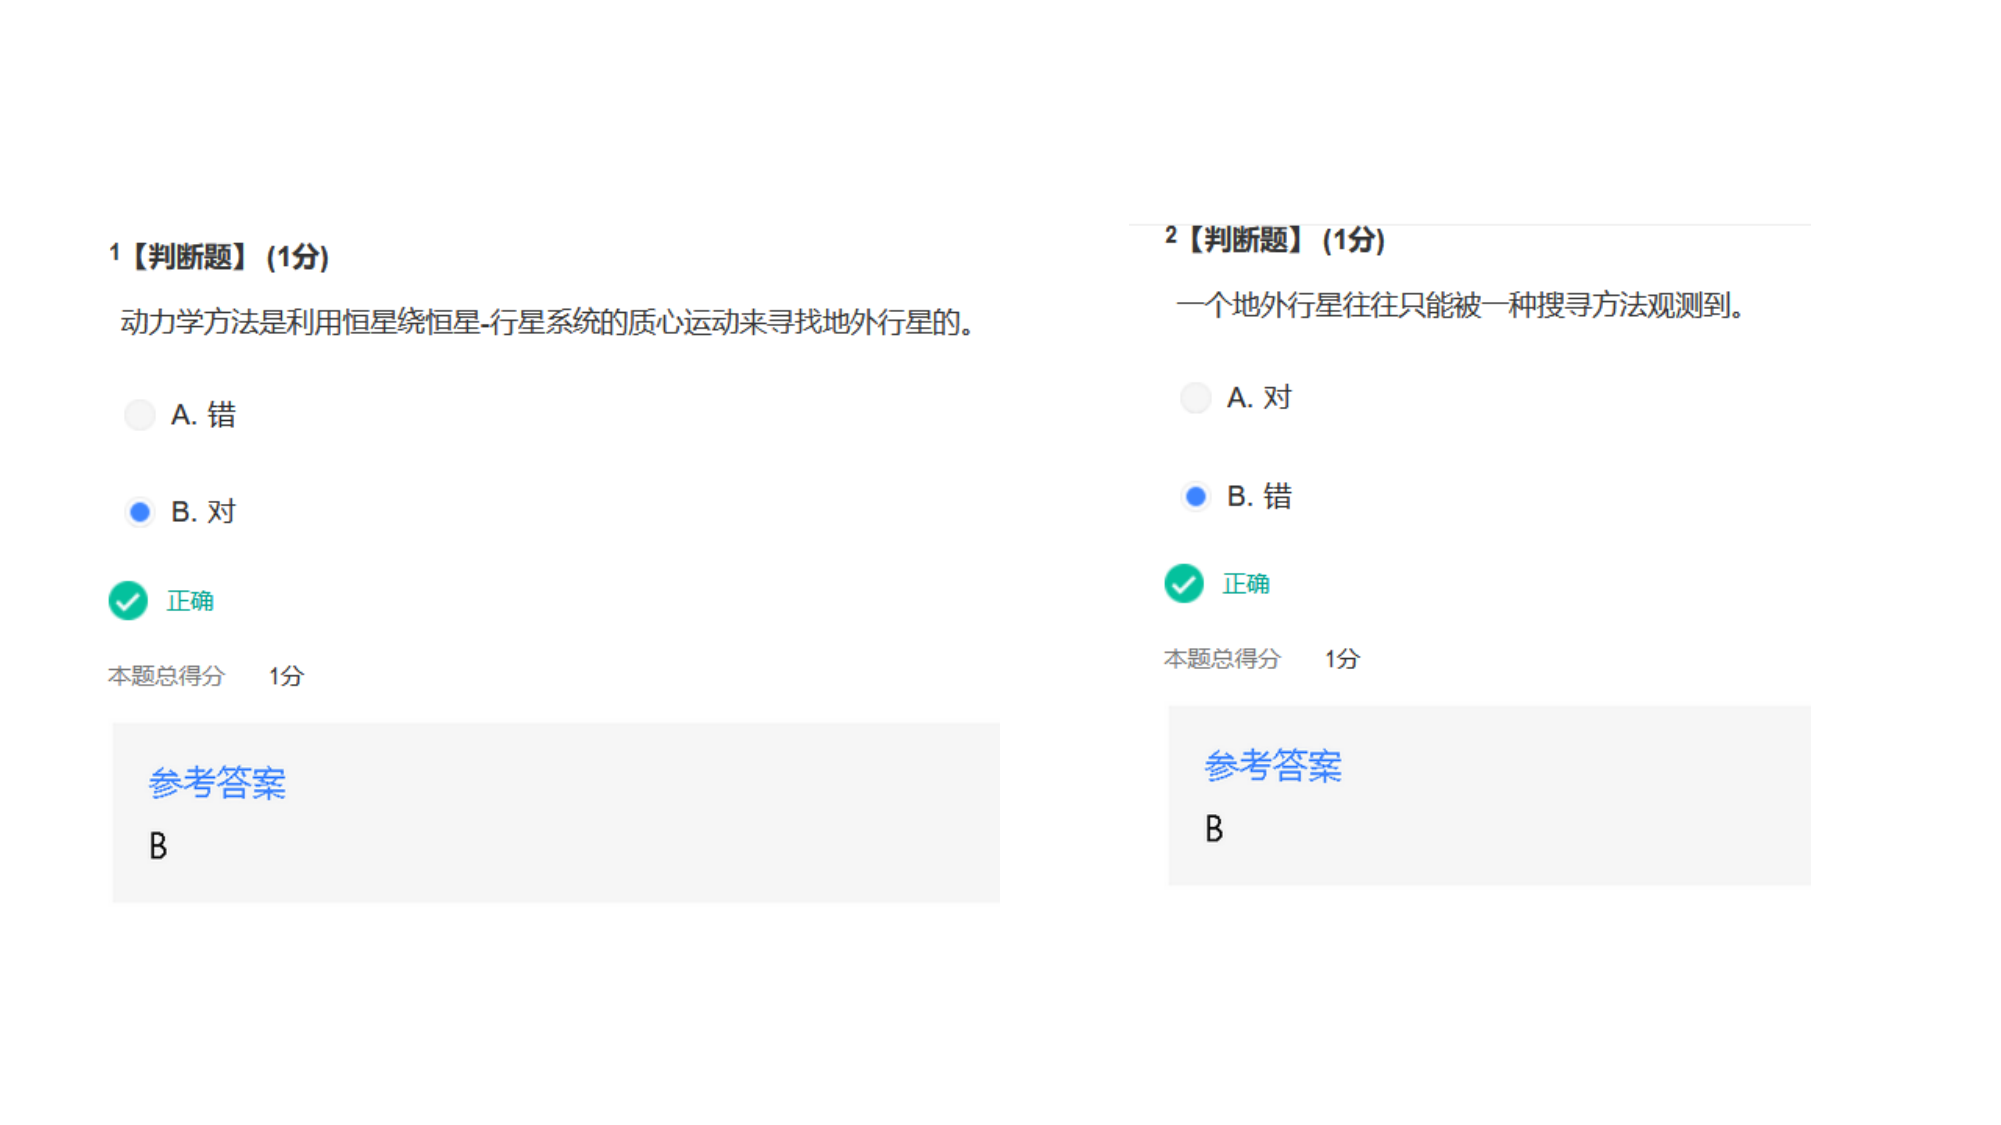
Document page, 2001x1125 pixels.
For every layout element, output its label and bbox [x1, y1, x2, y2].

picture [1128, 204, 1811, 907]
picture [84, 218, 1001, 907]
